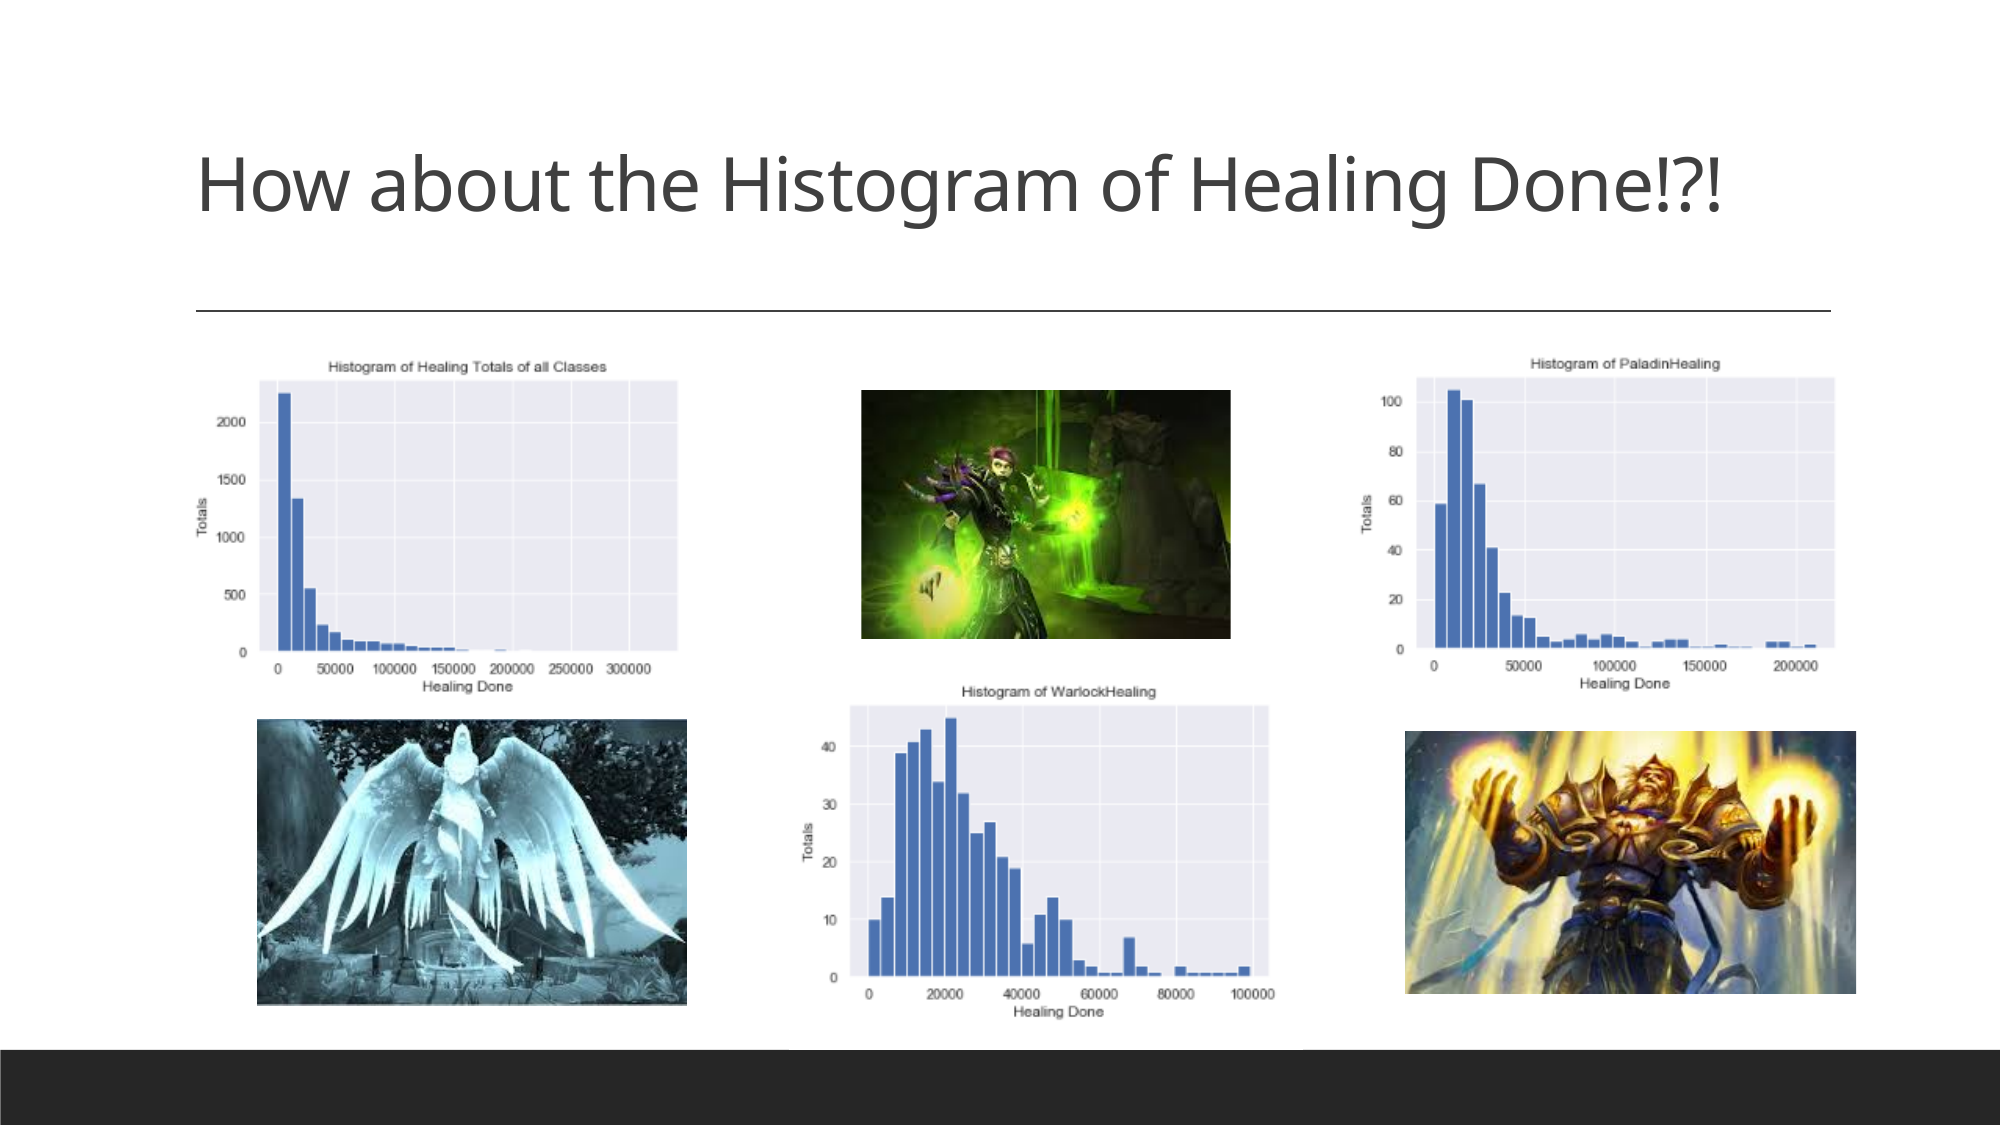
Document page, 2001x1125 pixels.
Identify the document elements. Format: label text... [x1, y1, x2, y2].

picture [256, 718, 688, 1006]
picture [179, 346, 718, 711]
title How about the Histogram of Healing Done!?! [180, 47, 1830, 235]
picture [1404, 730, 1857, 995]
picture [789, 675, 1303, 1050]
picture [860, 389, 1232, 640]
picture [1339, 346, 1869, 711]
